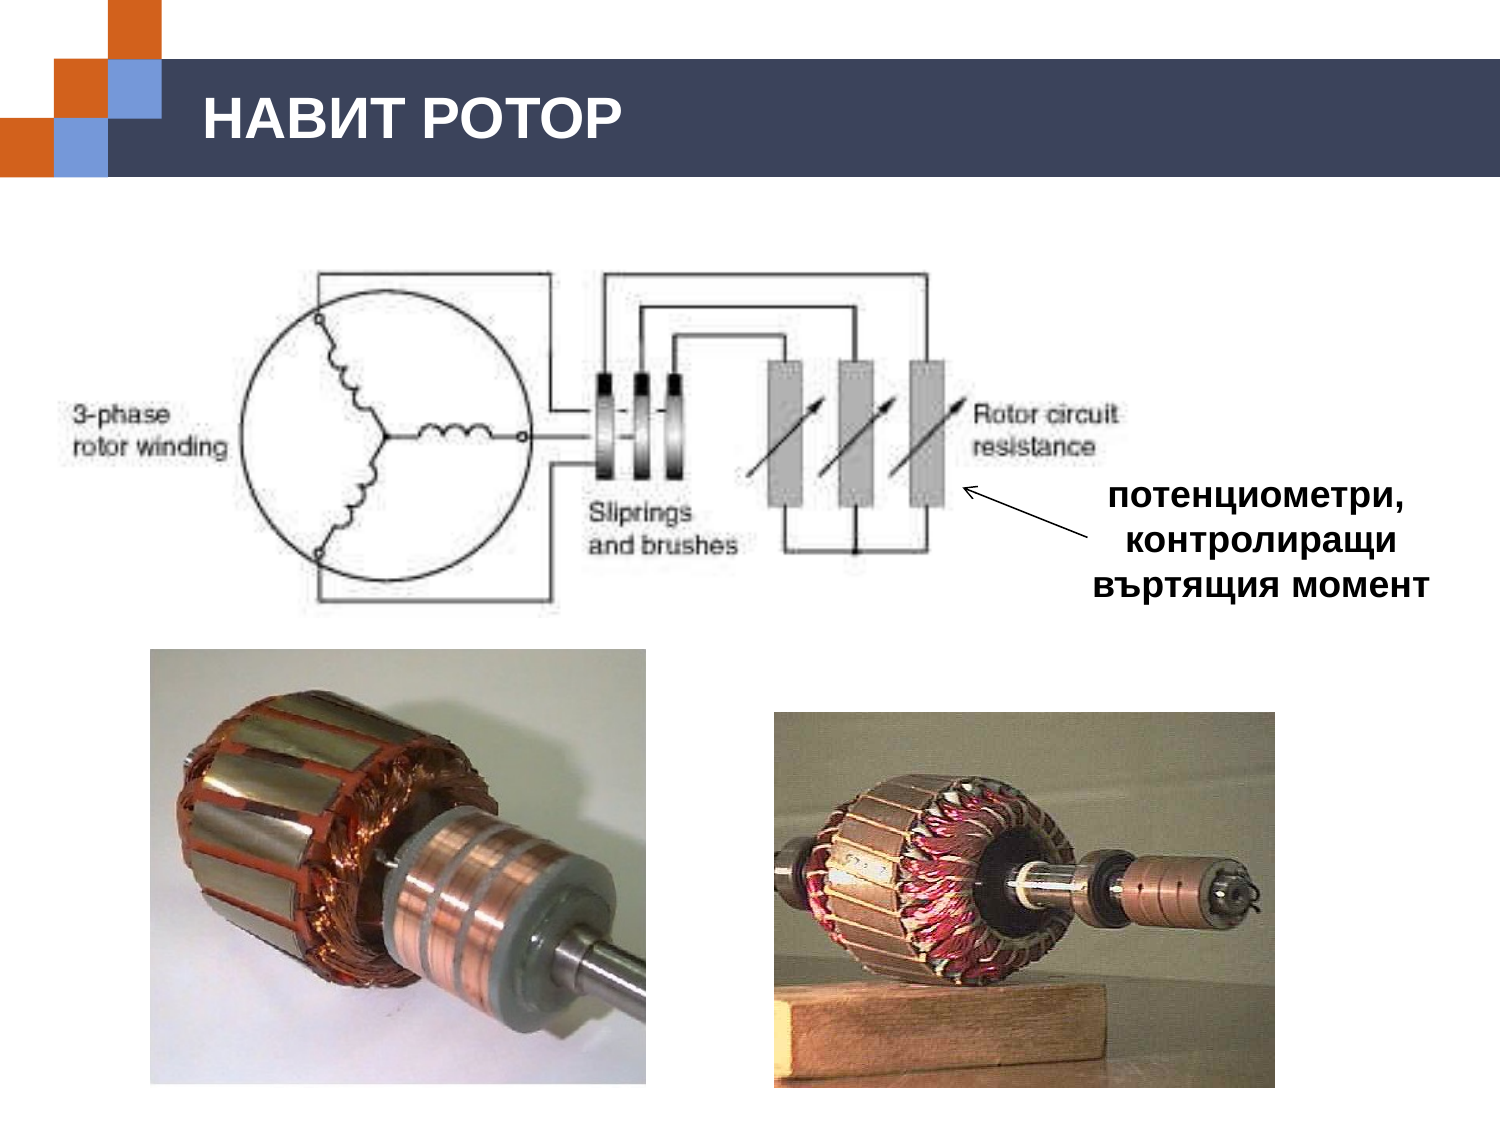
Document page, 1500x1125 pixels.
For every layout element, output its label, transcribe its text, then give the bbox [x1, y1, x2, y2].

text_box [962, 487, 1088, 538]
title НАВИТ РОТОР [187, 74, 1401, 156]
text_box потенциометри, контролиращи въртящия момент [1077, 462, 1446, 658]
picture [149, 649, 646, 1088]
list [774, 712, 1276, 1088]
picture [37, 249, 1164, 619]
